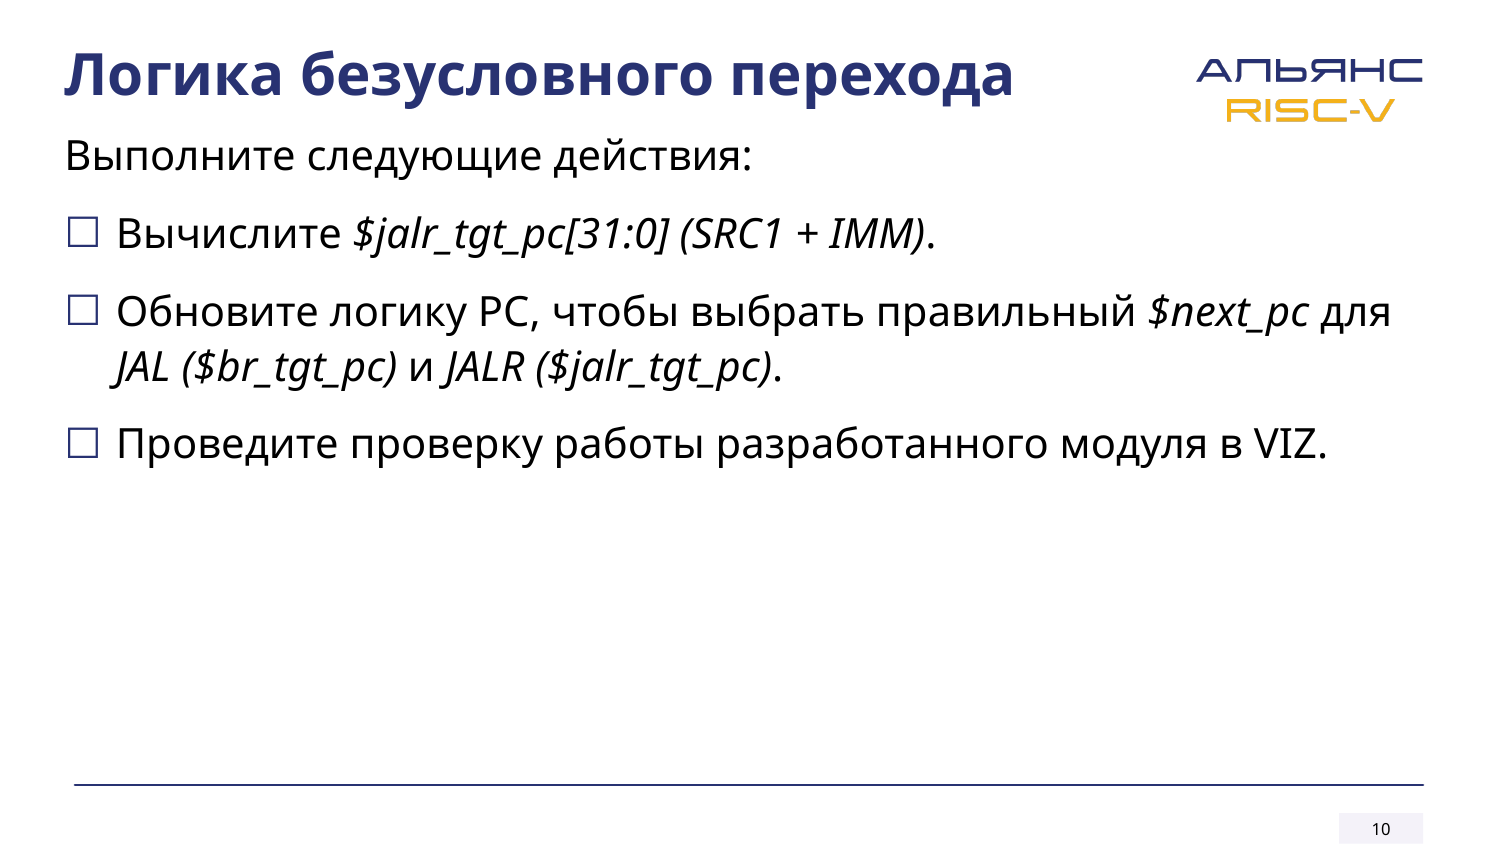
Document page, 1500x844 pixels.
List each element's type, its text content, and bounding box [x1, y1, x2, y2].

picture [1196, 59, 1423, 121]
text_box Выполните следующие действия: Вычислите $jalr_tgt_pc[31:0] (SRC1 + IMM). Обновите логику PC, чтобы выбрать правильный $next_pc для JAL ($br_tgt_pc) и JALR ($jalr_tgt_pc). Проведите проверку работы разработанного модуля в VIZ. [49, 121, 1451, 709]
title Логика безусловного перехода [49, 22, 1195, 75]
